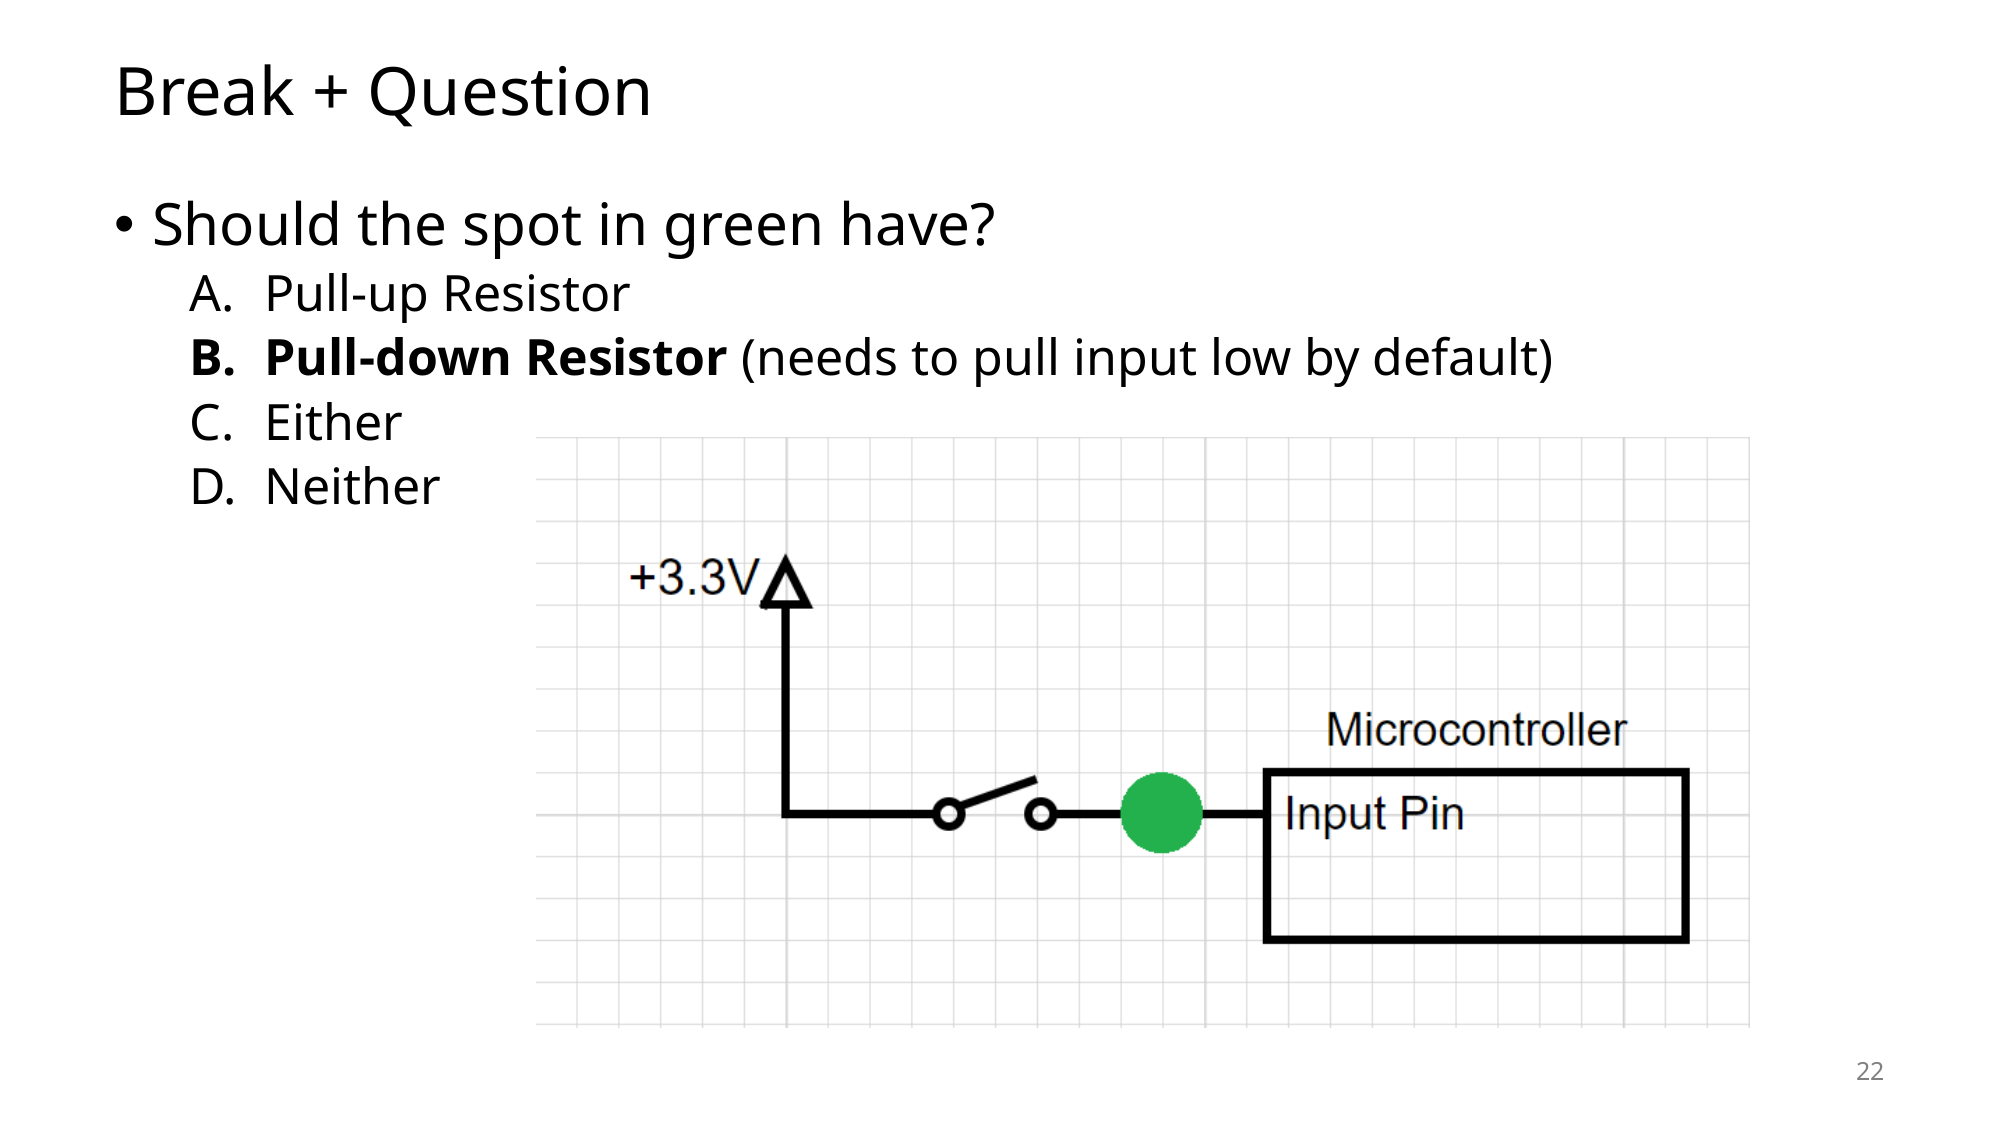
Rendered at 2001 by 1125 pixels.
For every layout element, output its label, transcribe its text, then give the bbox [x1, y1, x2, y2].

list Should the spot in green have? Pull-up Resistor Pull-down Resistor (needs to pull input low by default) Either Neither [99, 187, 1900, 1013]
picture [536, 437, 1751, 1028]
slide_number 22 [1749, 1042, 1900, 1103]
title Break + Question [99, 37, 1900, 150]
